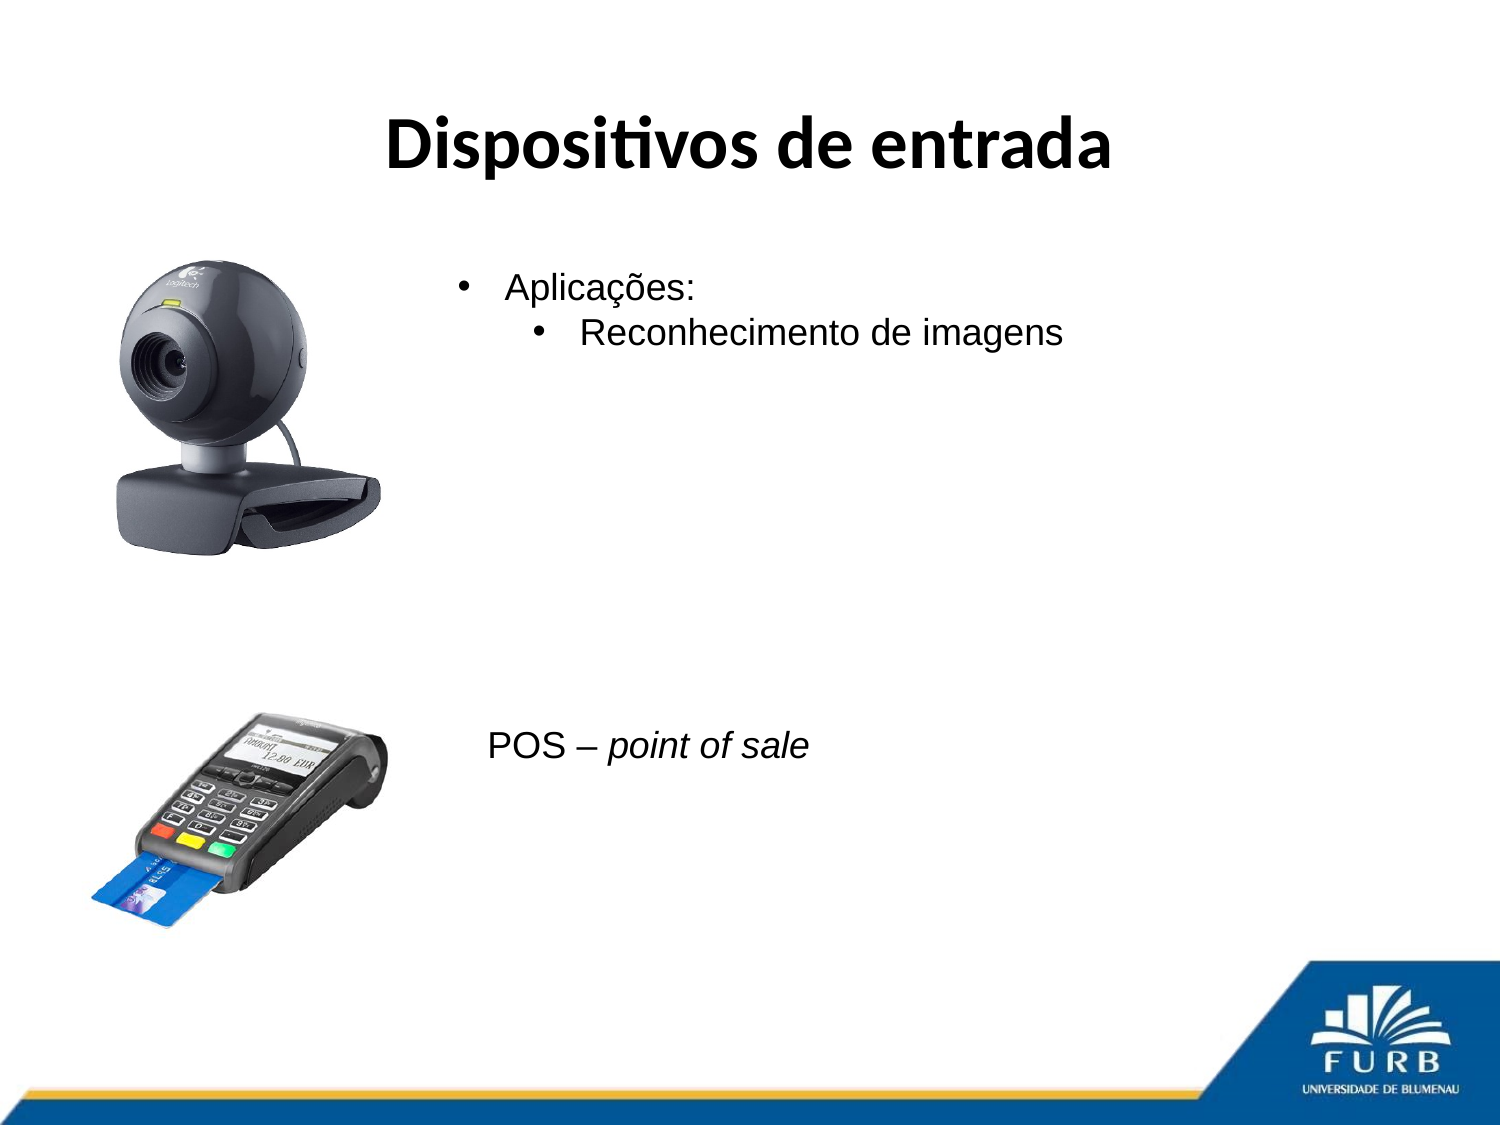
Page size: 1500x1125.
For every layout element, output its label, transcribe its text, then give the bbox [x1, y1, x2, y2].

text_box POS – point of sale [472, 713, 825, 774]
picture [0, 0, 1500, 1125]
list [88, 243, 402, 575]
text_box Aplicações: Reconhecimento de imagens [442, 255, 1235, 361]
title Dispositivos de entrada [75, 45, 1425, 233]
